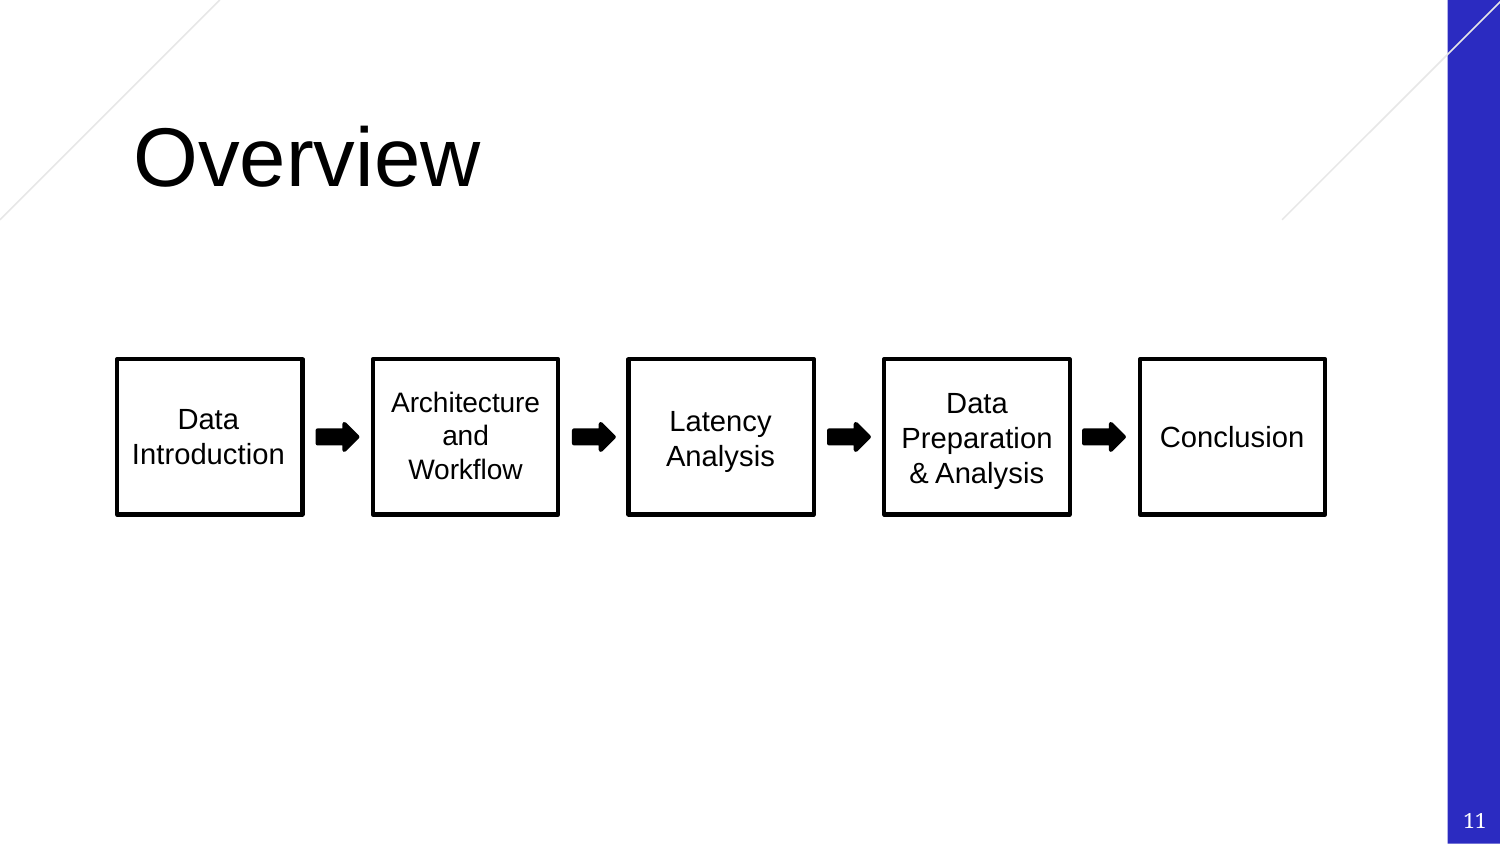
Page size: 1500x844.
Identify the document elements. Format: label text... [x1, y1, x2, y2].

text_box DaData [1138, 357, 1327, 517]
text_box DaData [371, 357, 560, 517]
text_box Data Preparation & Analysis [884, 376, 1070, 497]
text_box Data Introduction [116, 393, 301, 478]
text_box [315, 422, 360, 452]
text_box Architecture and Workflow [372, 376, 559, 493]
text_box DaData [115, 357, 305, 517]
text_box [1281, 0, 1500, 221]
text_box [571, 422, 616, 452]
slide_number 11 [1447, 799, 1500, 844]
text_box [1082, 422, 1126, 452]
title Overview [118, 88, 1276, 183]
text_box [827, 422, 871, 452]
text_box Latency Analysis [627, 394, 814, 480]
text_box Conclusion [1139, 410, 1325, 461]
text_box DaData [626, 357, 816, 517]
text_box DaData [882, 357, 1072, 517]
